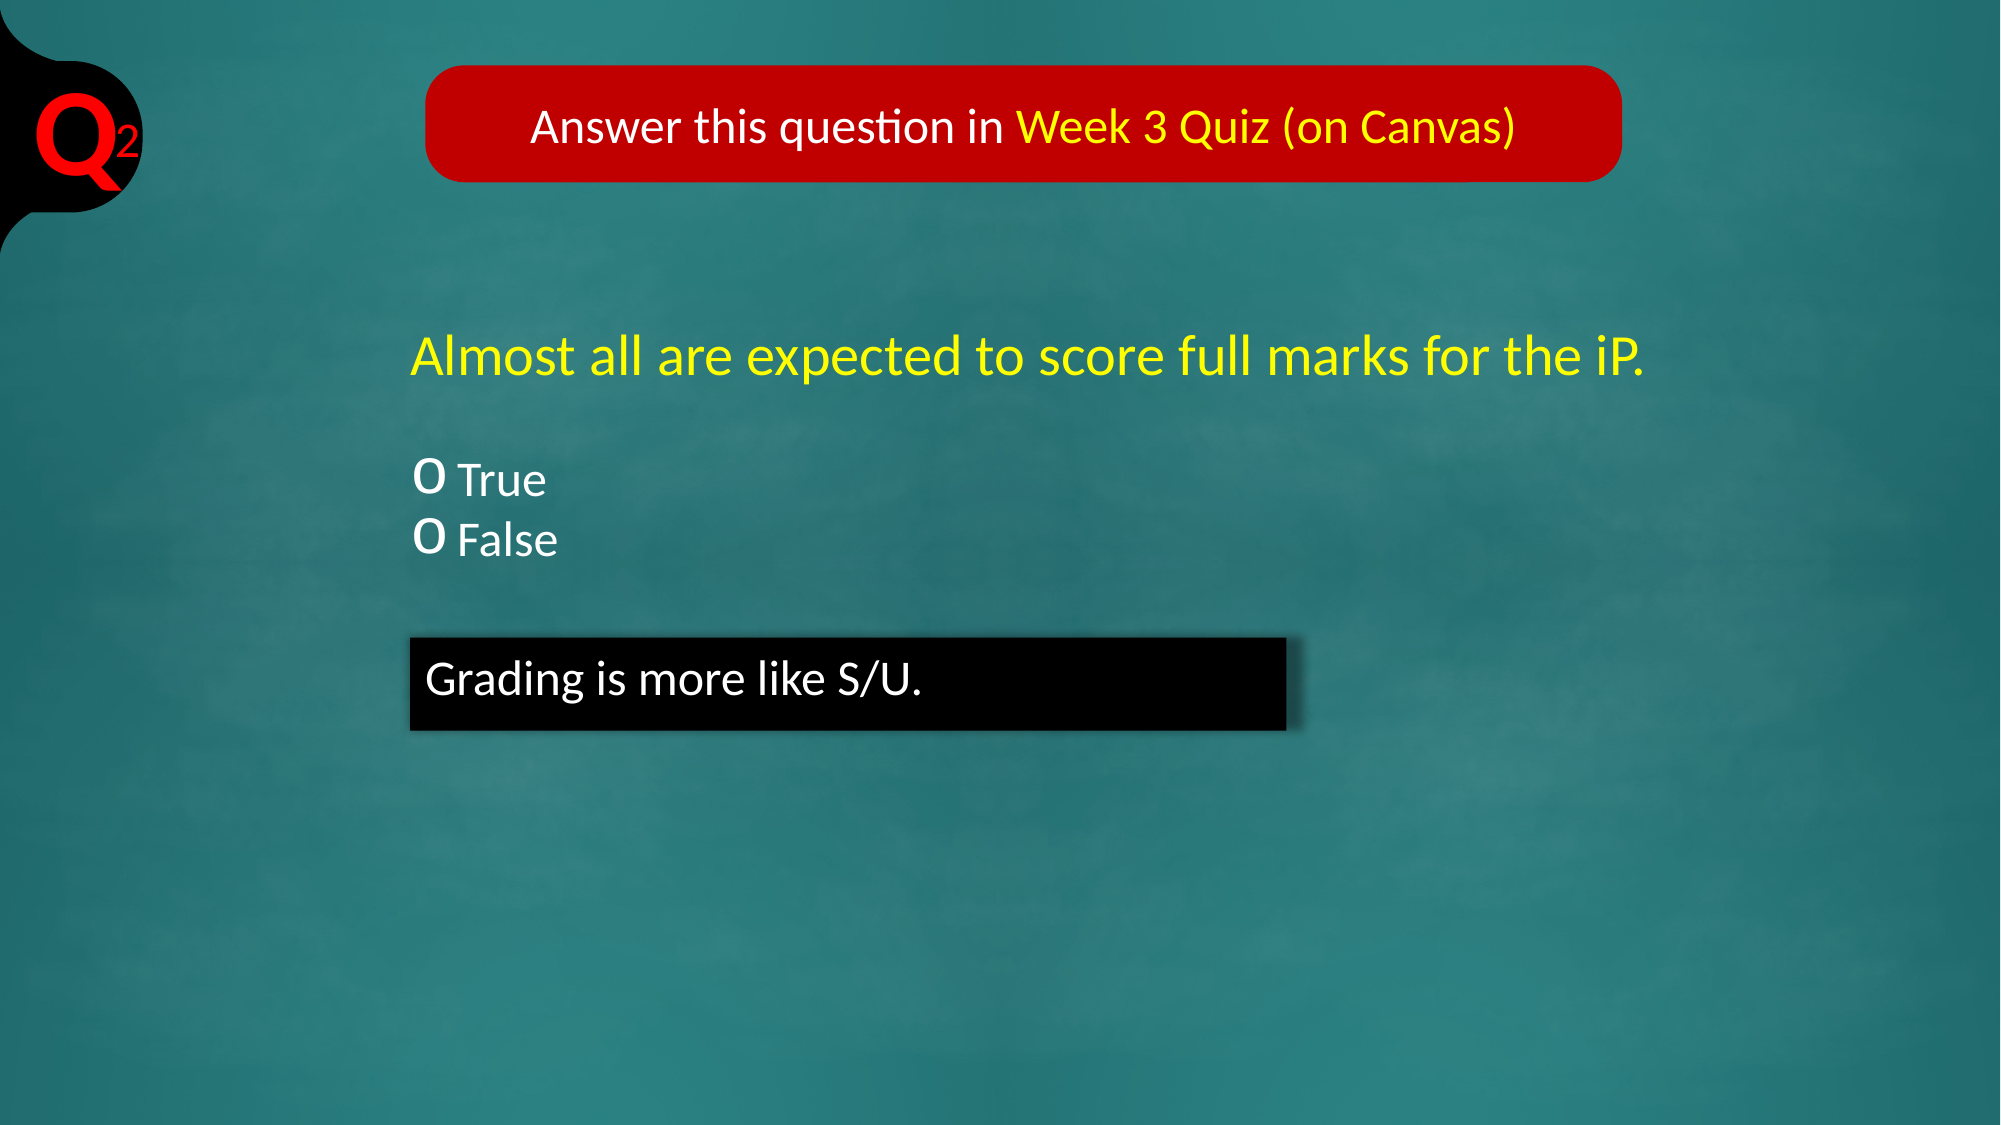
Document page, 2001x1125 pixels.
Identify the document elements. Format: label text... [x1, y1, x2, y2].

text_box 2 [99, 99, 200, 175]
text_box Almost all are expected to score full marks for the iP. True False [395, 309, 1678, 635]
text_box Grading is more like S/U. [408, 636, 1288, 733]
picture [0, 0, 2001, 1125]
text_box Answer this question in Week 3 Quiz (on Canvas) [423, 63, 1625, 185]
